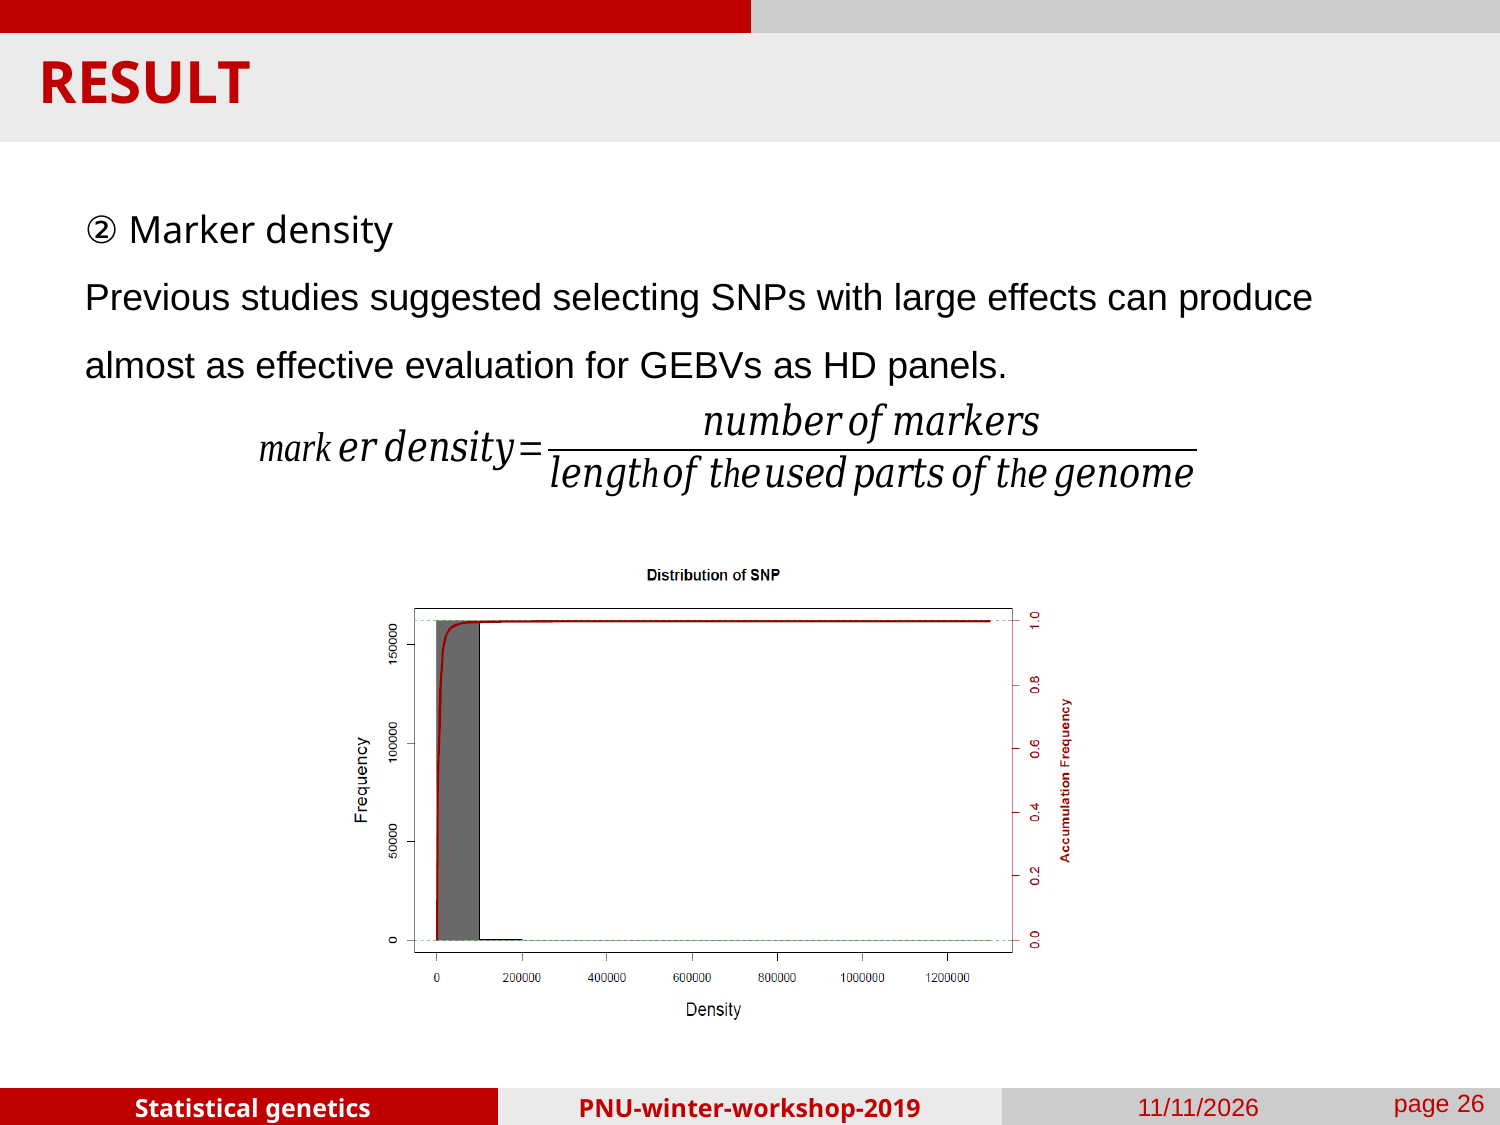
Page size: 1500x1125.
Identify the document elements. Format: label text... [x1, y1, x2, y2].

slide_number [1004, 1088, 1162, 1125]
picture [349, 562, 1074, 1024]
slide_number page 25 [1162, 1088, 1500, 1125]
text_box ② Marker density Previous studies suggested selecting SNPs with large effects can produce almost as effective evaluation for GEBVs as HD panels. [70, 175, 1430, 394]
footer PNU-winter-workshop-2019 [496, 1088, 1004, 1125]
title RESULT [0, 33, 1500, 138]
